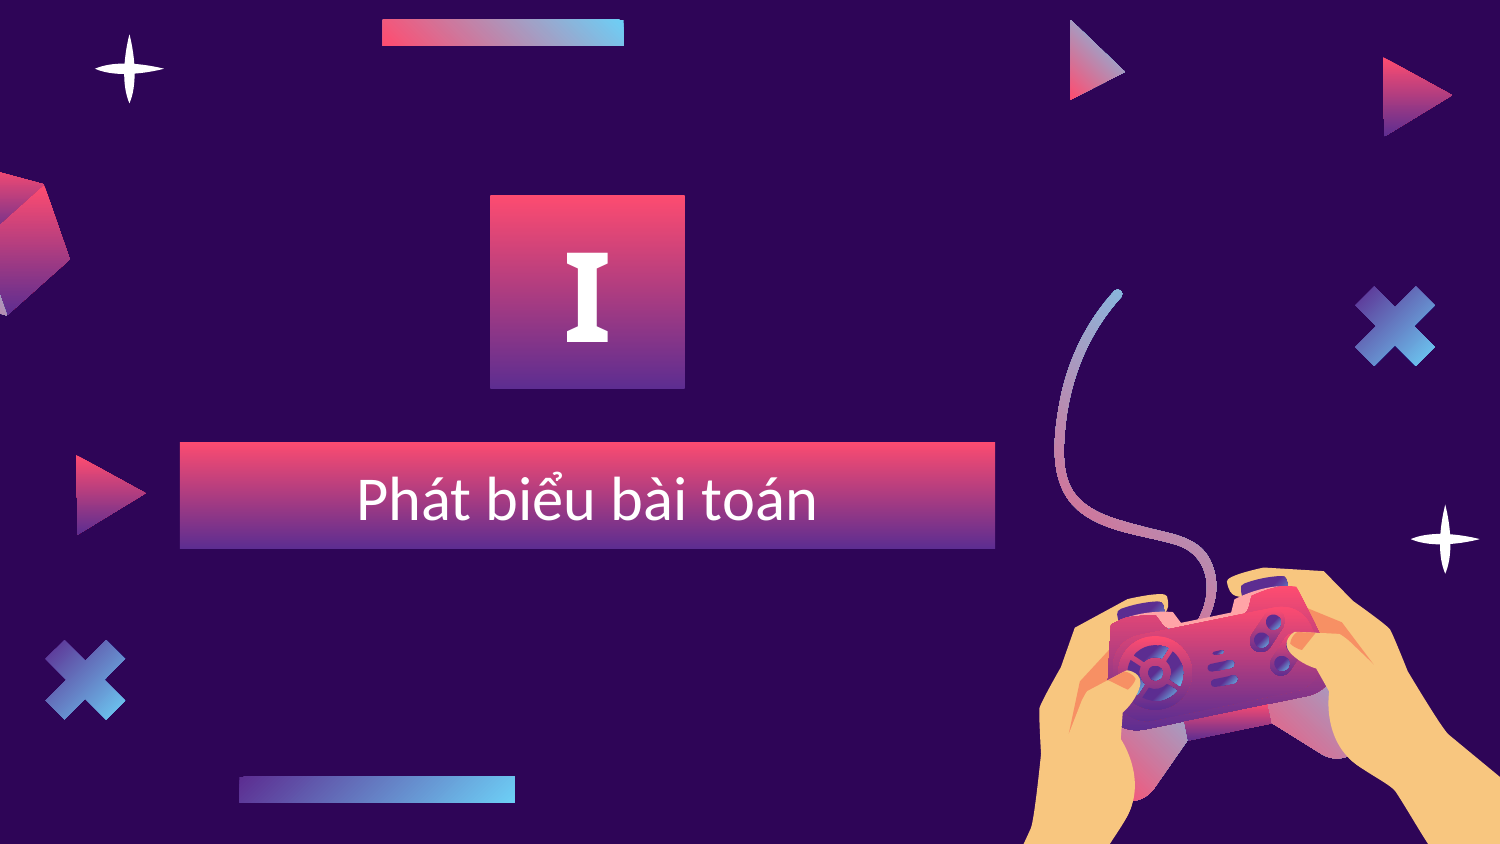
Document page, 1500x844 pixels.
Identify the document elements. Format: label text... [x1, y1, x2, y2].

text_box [1009, 286, 1500, 844]
subtitle Phát biểu bài toán [179, 442, 996, 549]
title I [490, 195, 685, 389]
